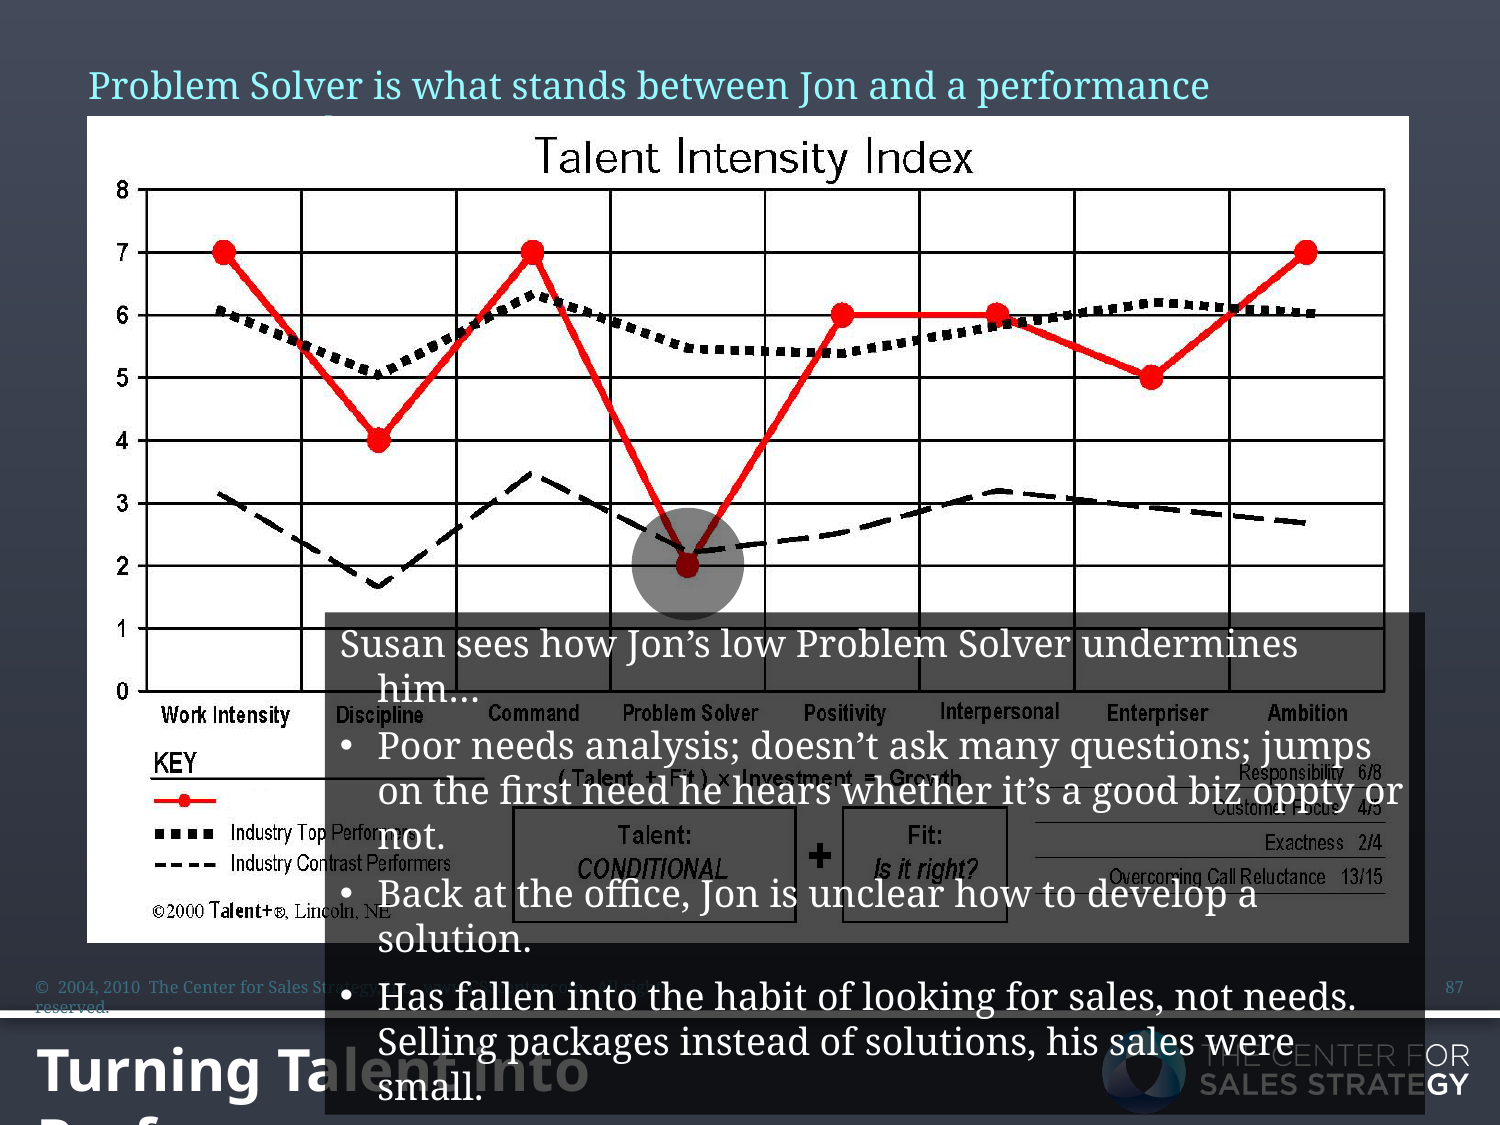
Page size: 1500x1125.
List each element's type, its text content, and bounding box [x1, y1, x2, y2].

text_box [112, 624, 301, 923]
picture [1425, 1044, 1469, 1095]
text_box Susan sees how Jon’s low Problem Solver undermines him… Poor needs analysis; doesn’t ask many questions; jumps on the first need he hears whether it’s a good biz oppty or not. Back at the office, Jon is unclear how to develop a solution. Has fallen into the habit of looking for sales, not needs. Selling packages instead of solutions, his sales were small. [324, 612, 1425, 1115]
text_box Problem Solver is what stands between Jon and a performance turnaround. [73, 54, 1399, 160]
picture [87, 116, 1409, 943]
picture [1094, 1115, 1195, 1121]
